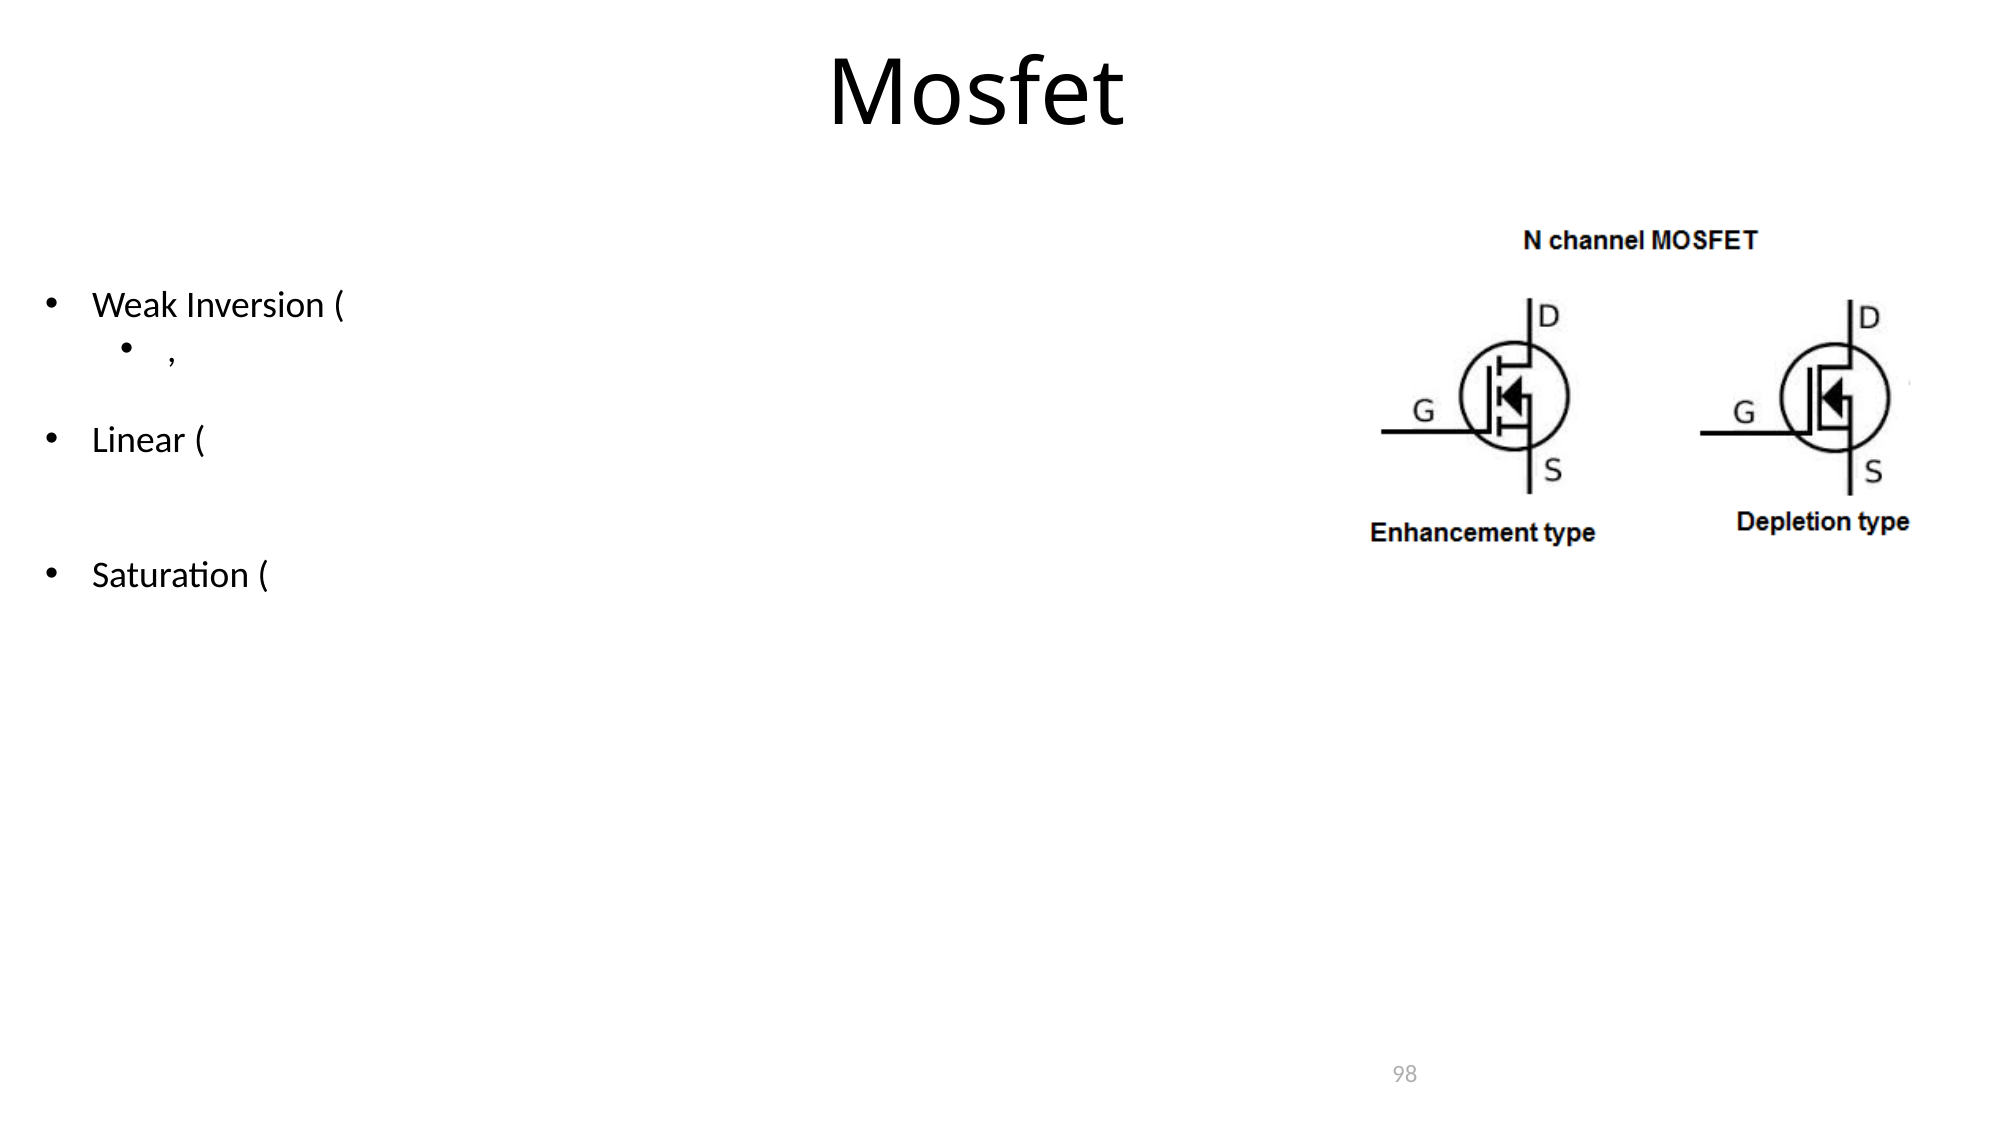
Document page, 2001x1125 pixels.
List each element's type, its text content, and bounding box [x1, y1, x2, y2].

picture [1342, 210, 1931, 567]
text_box Mosfet [30, 25, 1922, 151]
slide_number 98 [1074, 738, 1425, 1125]
